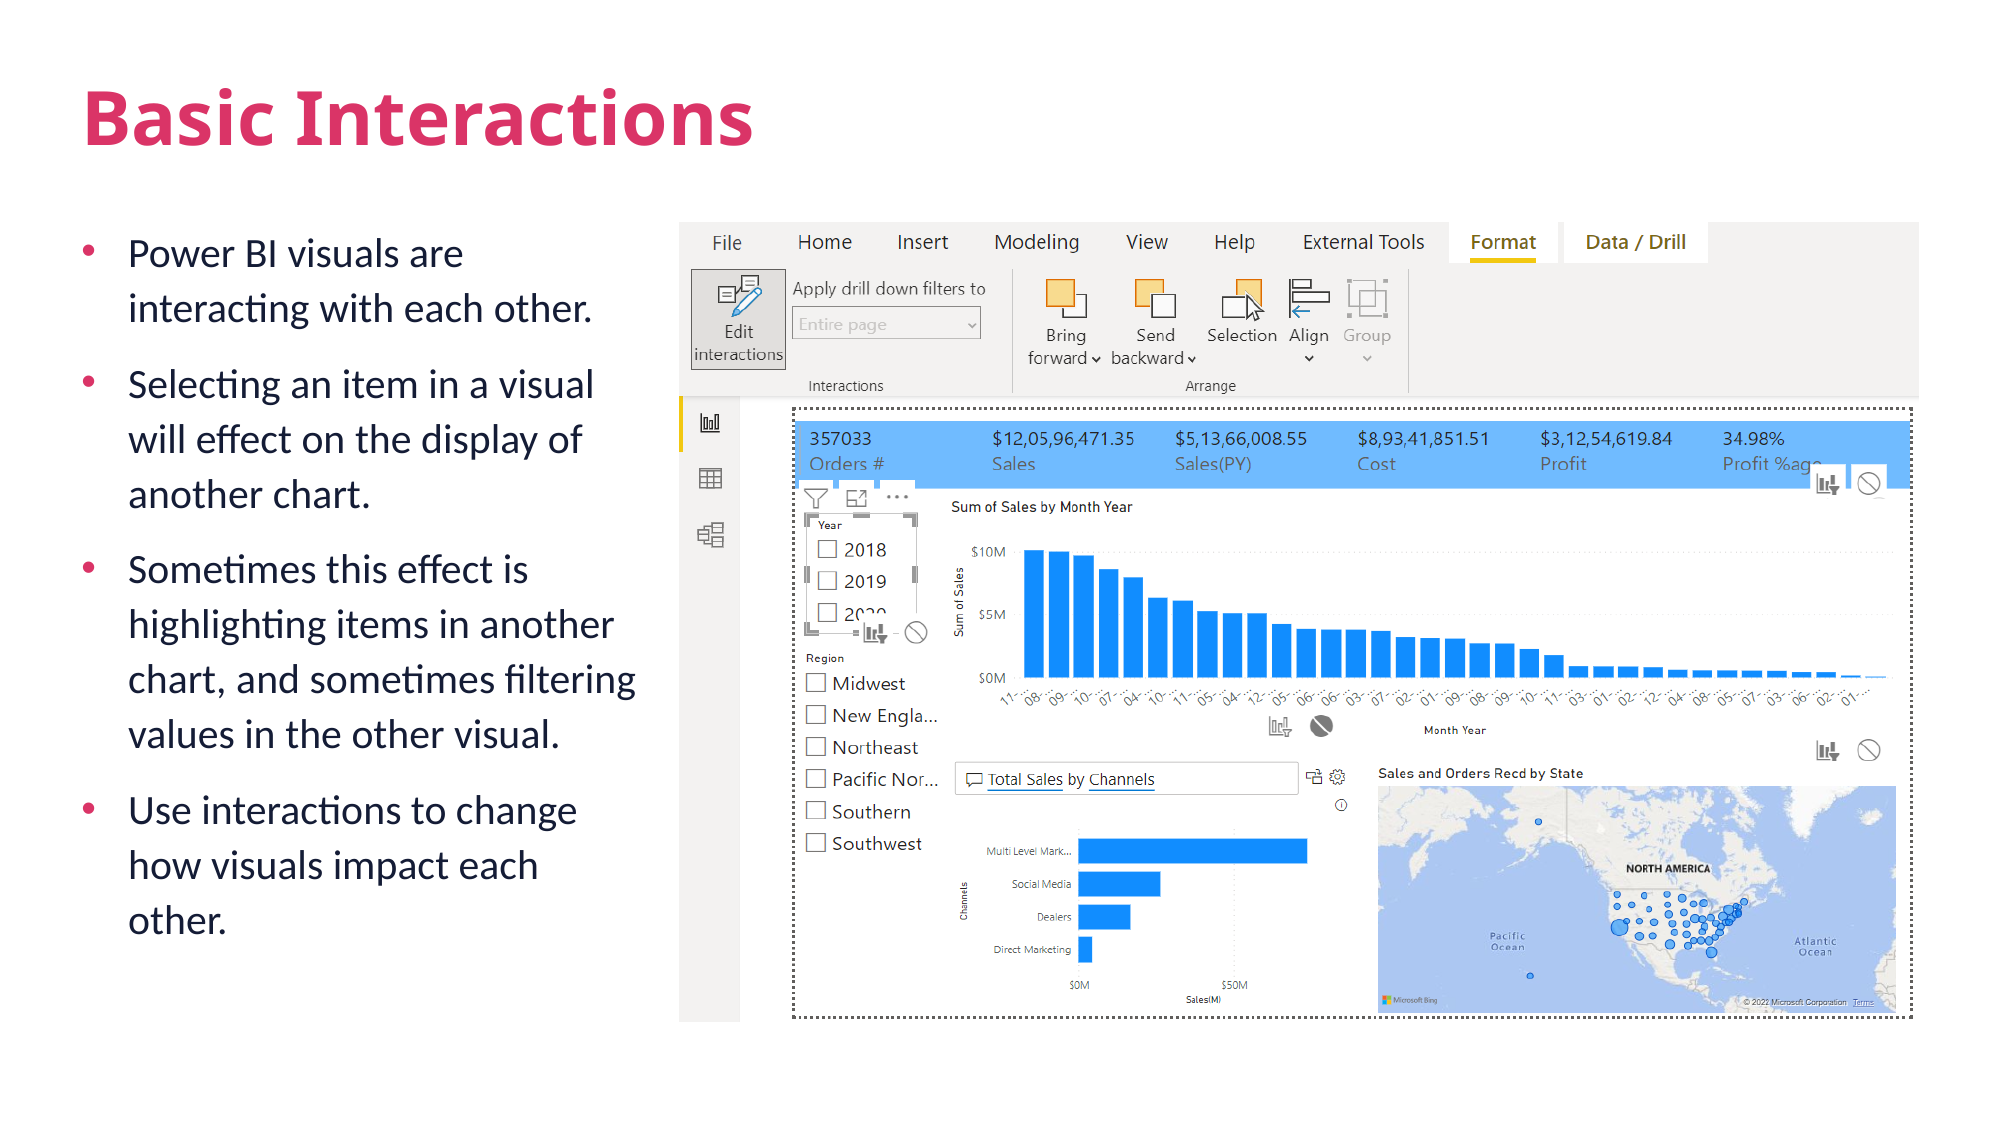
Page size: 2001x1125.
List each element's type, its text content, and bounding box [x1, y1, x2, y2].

picture [679, 222, 1919, 1022]
title Basic Interactions [81, 73, 1919, 185]
list Power BI visuals are interacting with each other. Selecting an item in a visual will effect on the display of another chart. Sometimes this effect is highlighting items in another chart, and sometimes filtering values in the other visual. Use interactions to change how visuals impact each other. [81, 220, 640, 1019]
